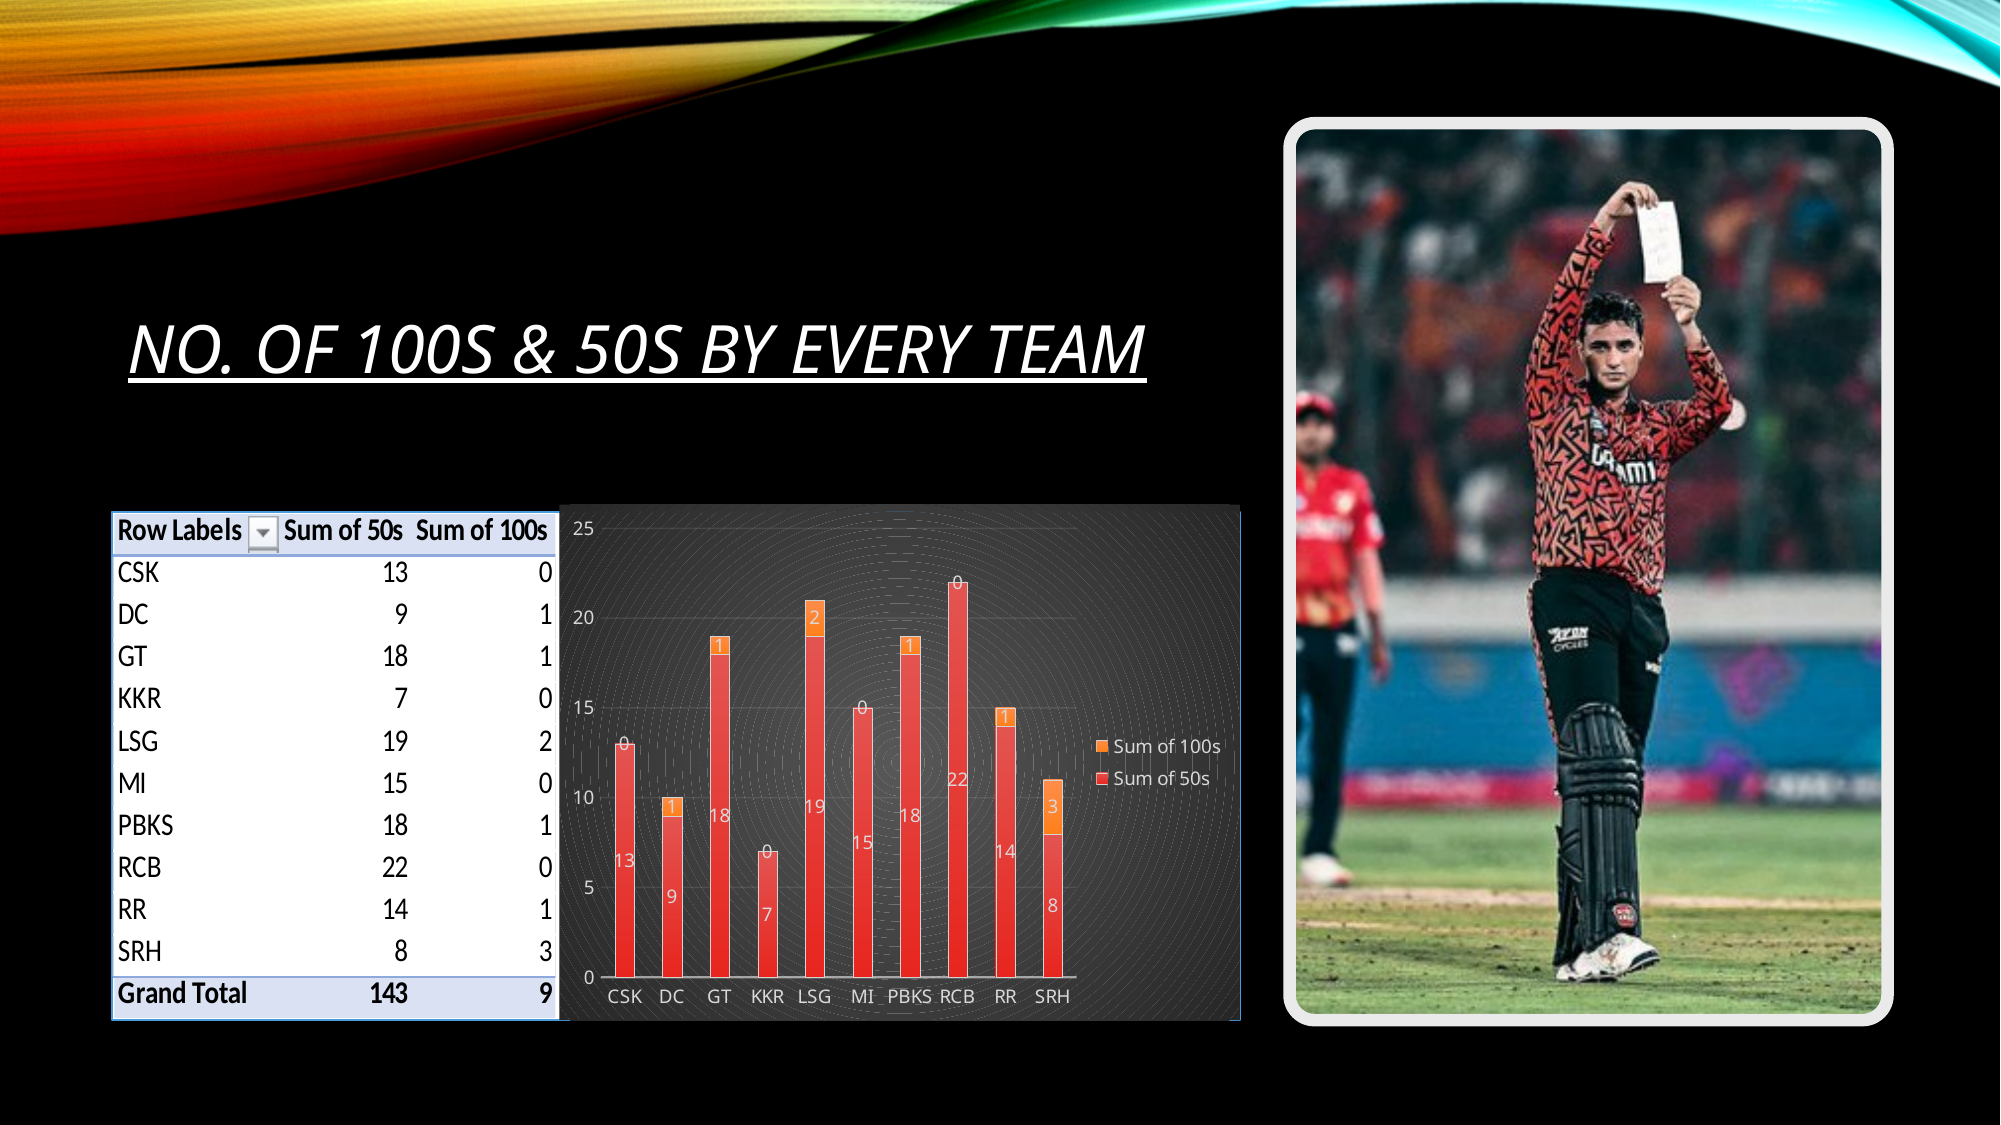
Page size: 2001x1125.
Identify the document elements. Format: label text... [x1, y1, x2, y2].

title No. of 100s & 50s by every team [112, 249, 1240, 396]
chart [559, 504, 1241, 1021]
picture [0, 0, 2000, 1021]
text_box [112, 512, 558, 1021]
